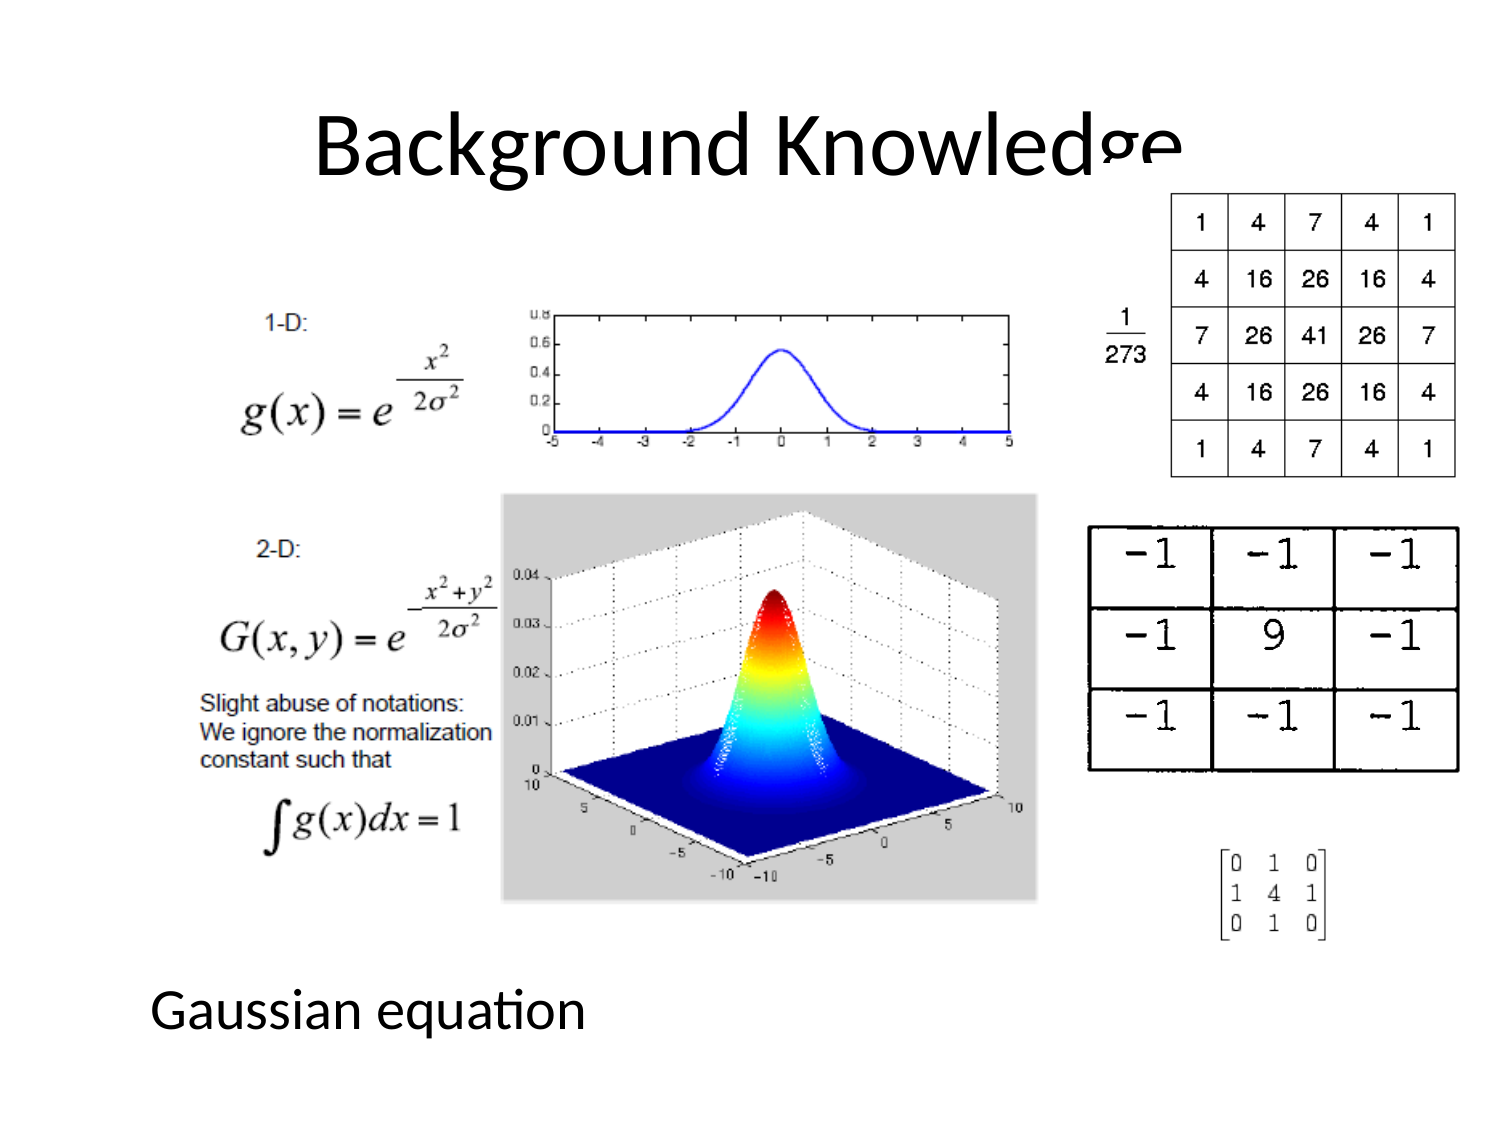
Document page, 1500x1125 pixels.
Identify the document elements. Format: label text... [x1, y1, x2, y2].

picture [1076, 514, 1471, 784]
text_box Gaussian equation [135, 964, 1235, 1049]
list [182, 266, 1058, 922]
picture [1210, 843, 1338, 960]
picture [1099, 163, 1457, 480]
title Background Knowledge [75, 45, 1425, 233]
